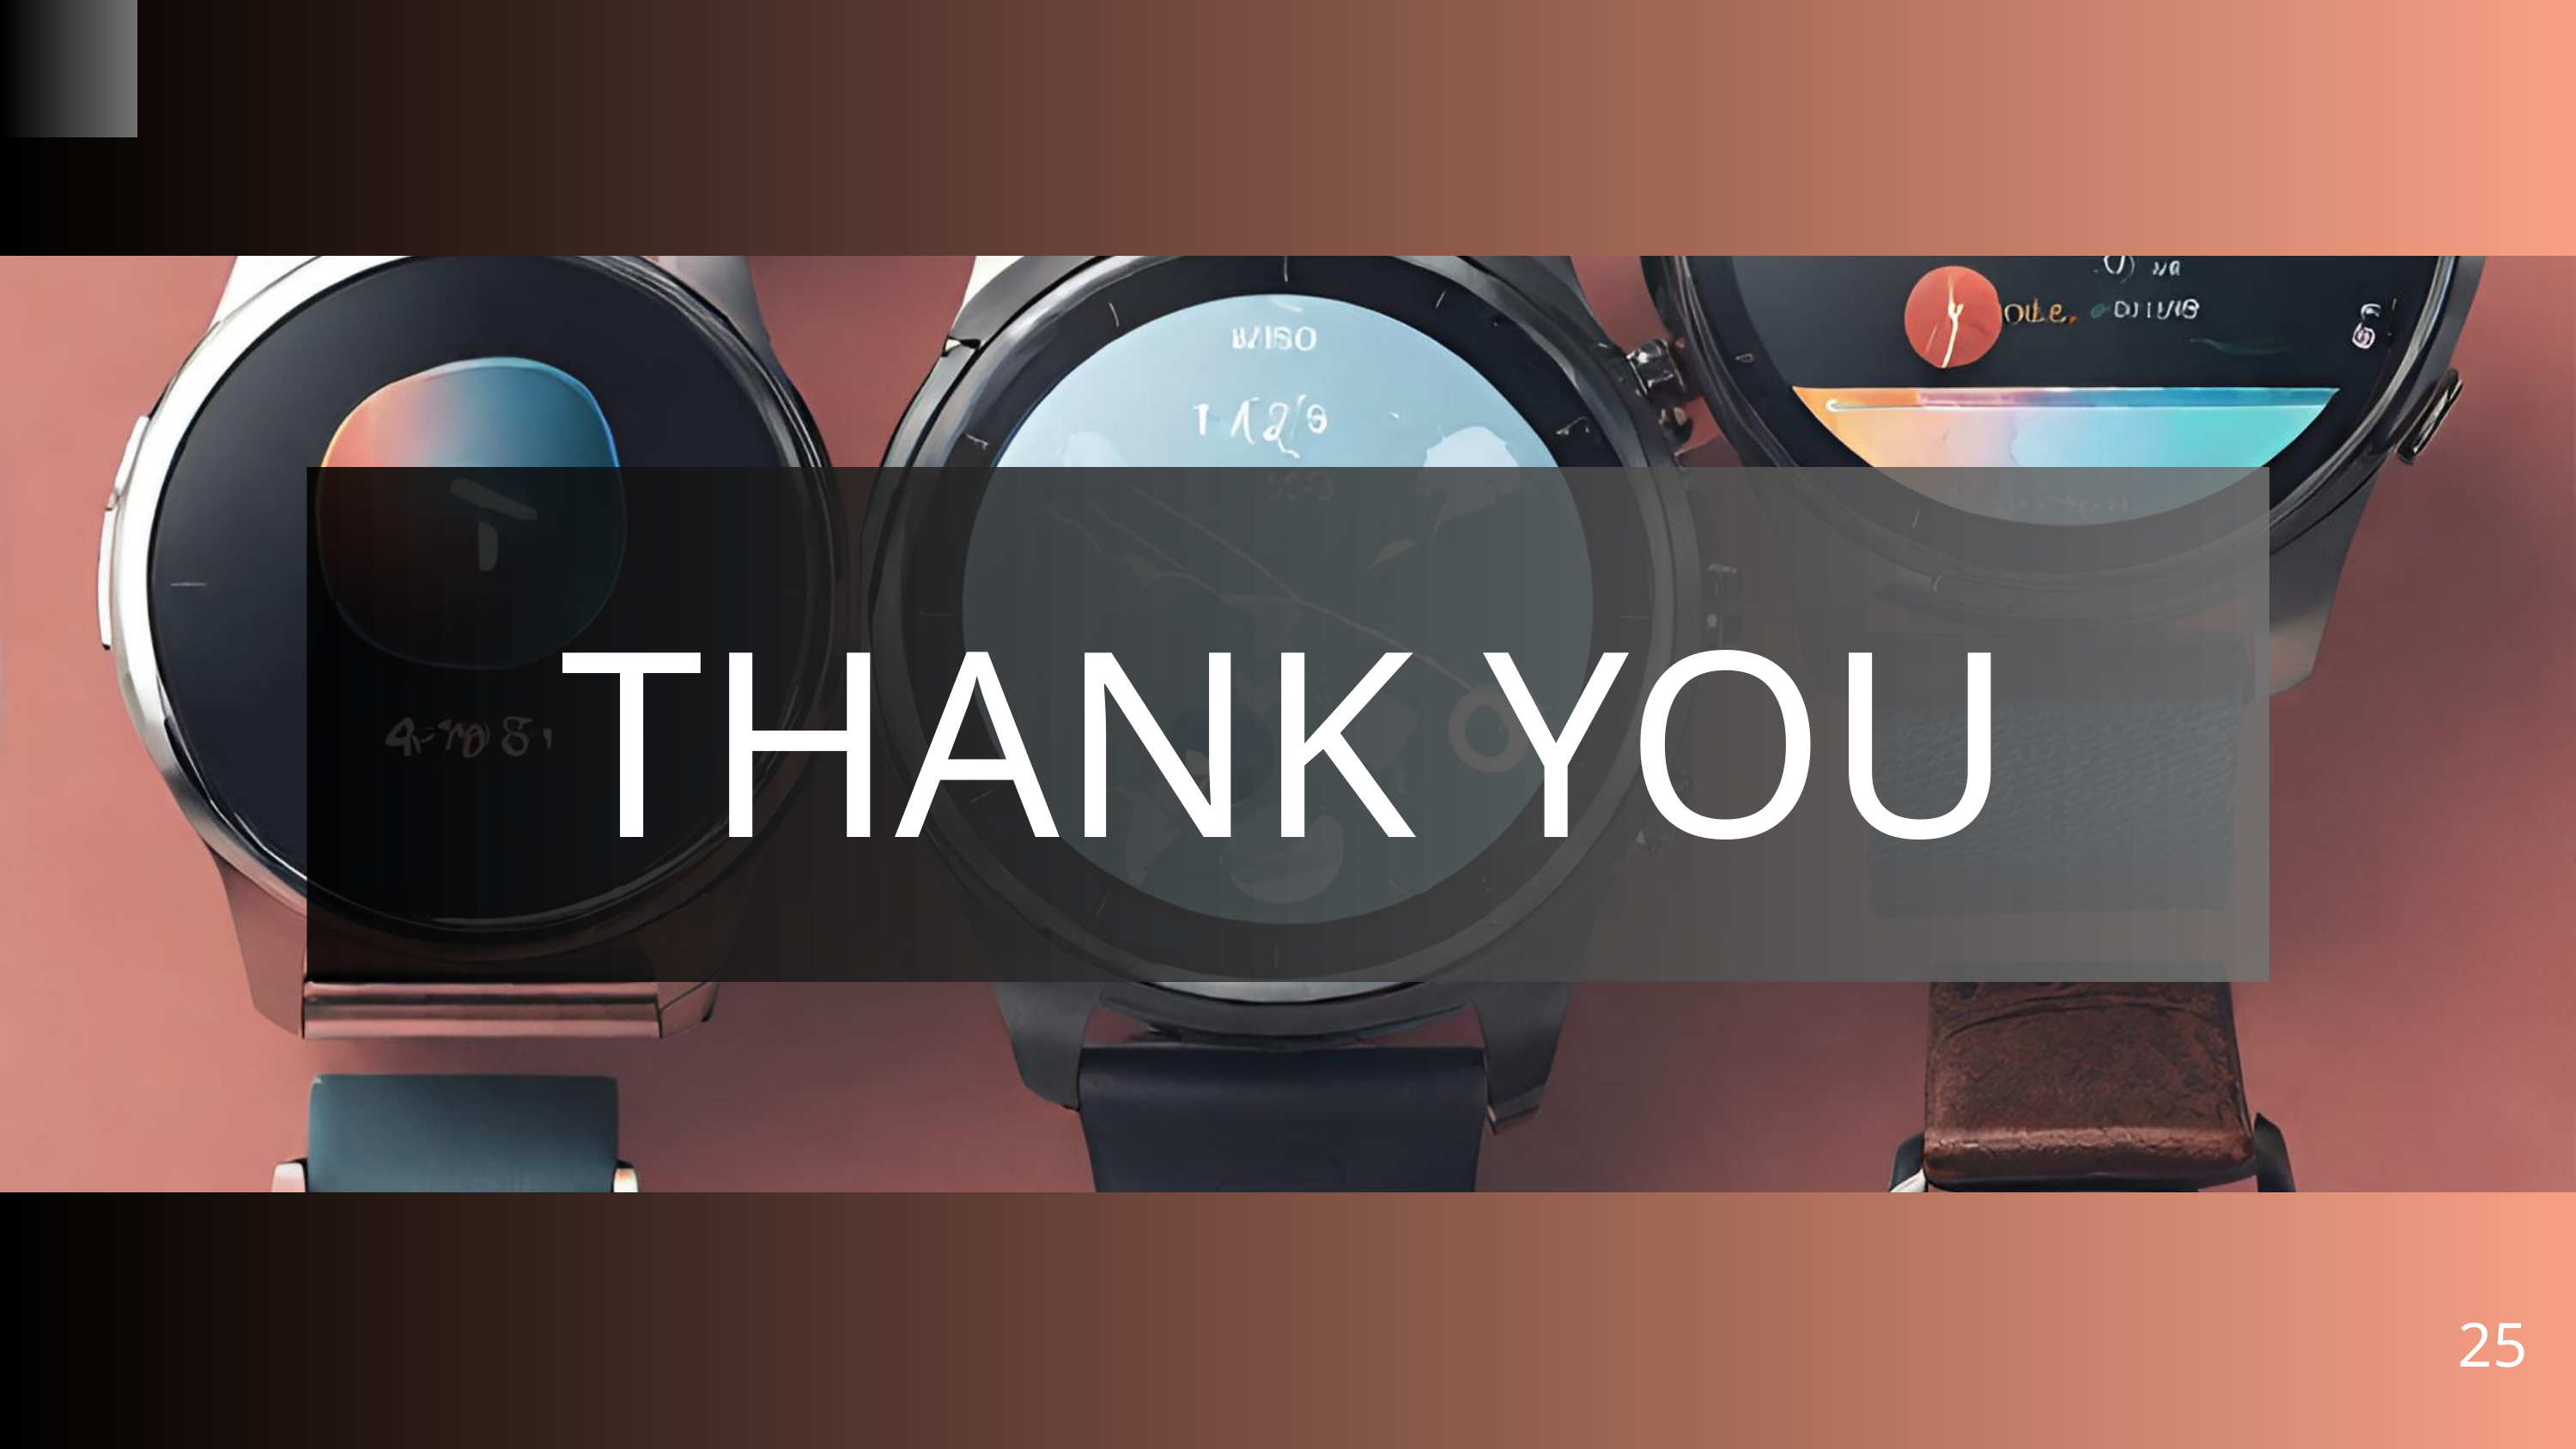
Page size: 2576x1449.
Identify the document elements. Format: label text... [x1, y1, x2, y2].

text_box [0, 256, 2576, 1193]
text_box 25 [2453, 1294, 2532, 1379]
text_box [307, 466, 2269, 982]
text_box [0, 0, 138, 138]
